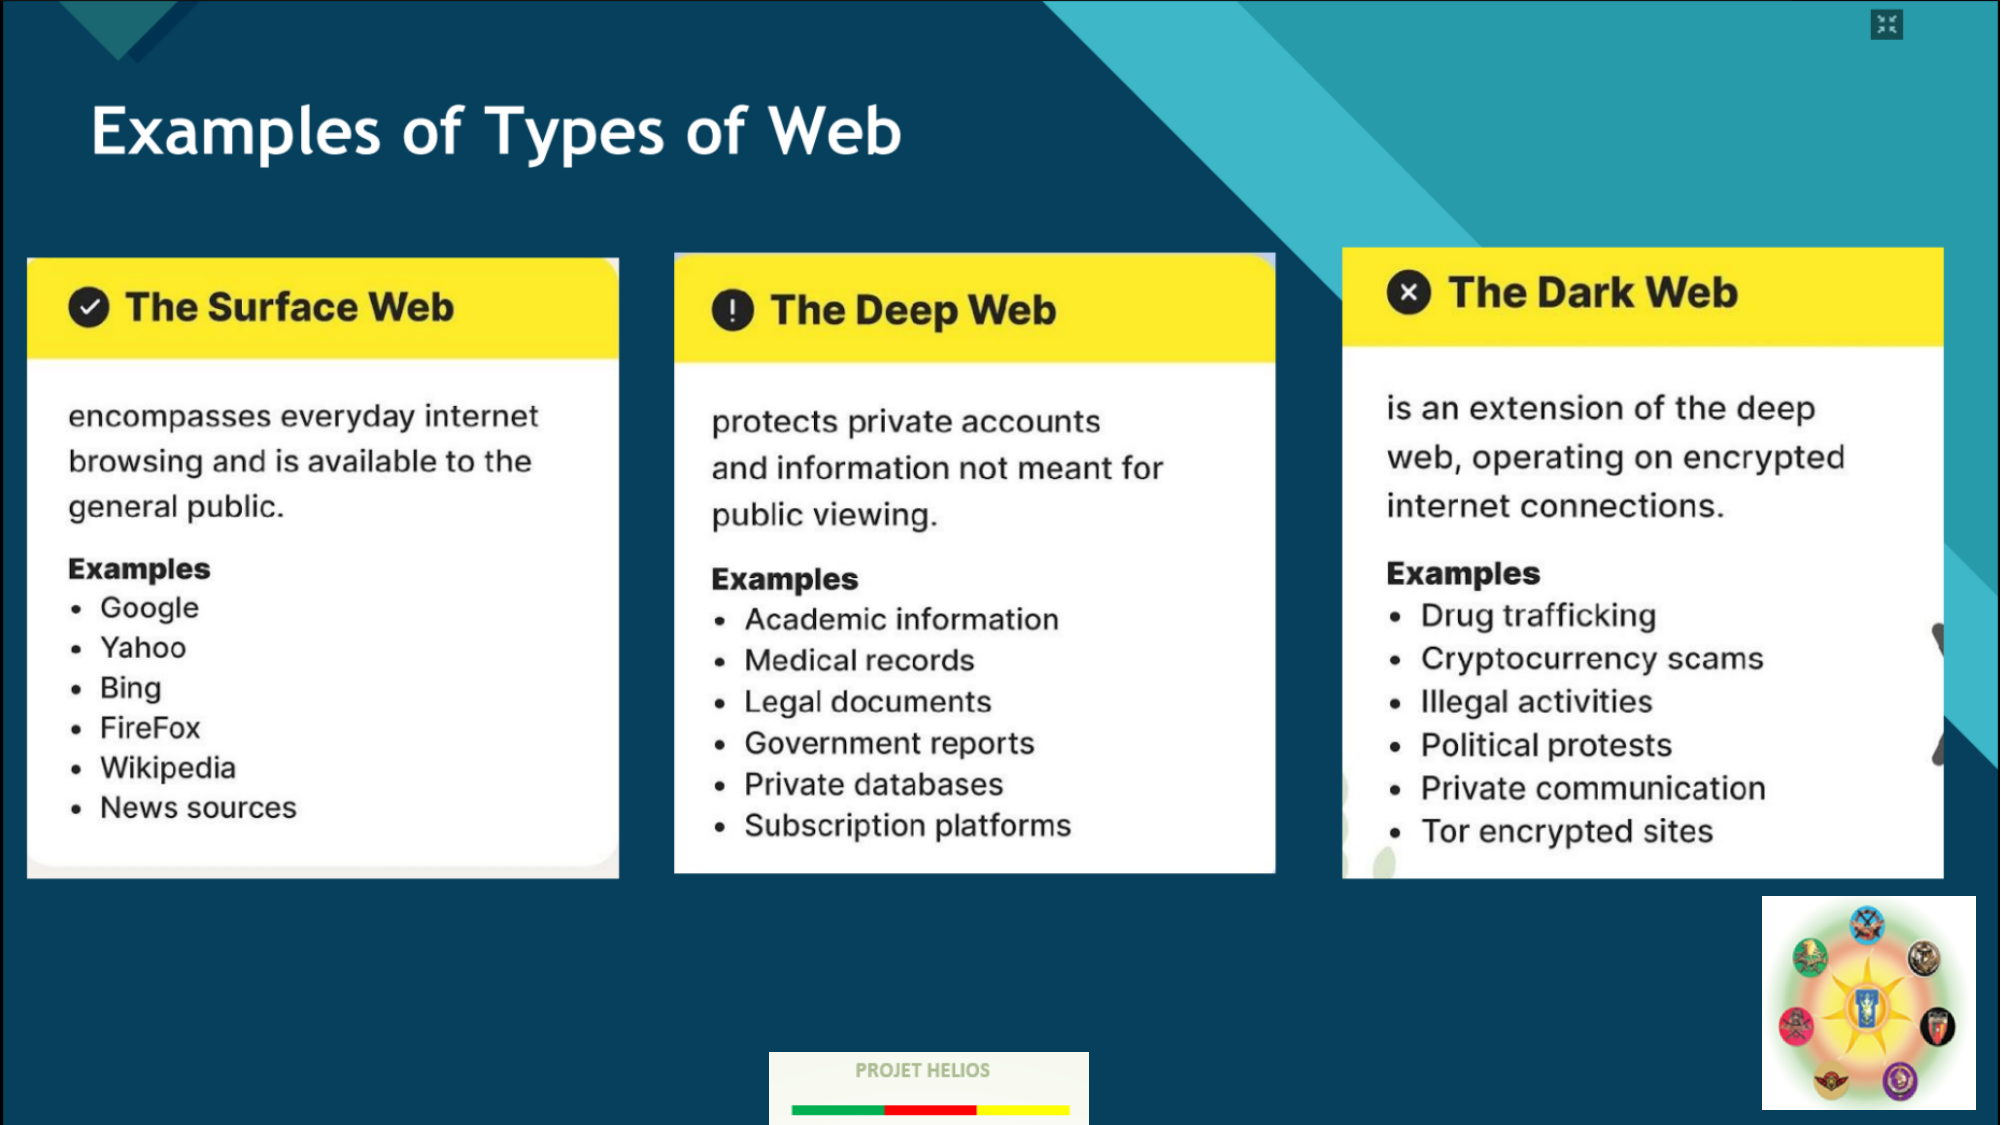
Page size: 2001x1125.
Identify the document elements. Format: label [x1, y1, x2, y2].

picture [770, 1053, 1088, 1125]
picture [1763, 897, 1975, 1109]
list [0, 0, 2000, 1125]
